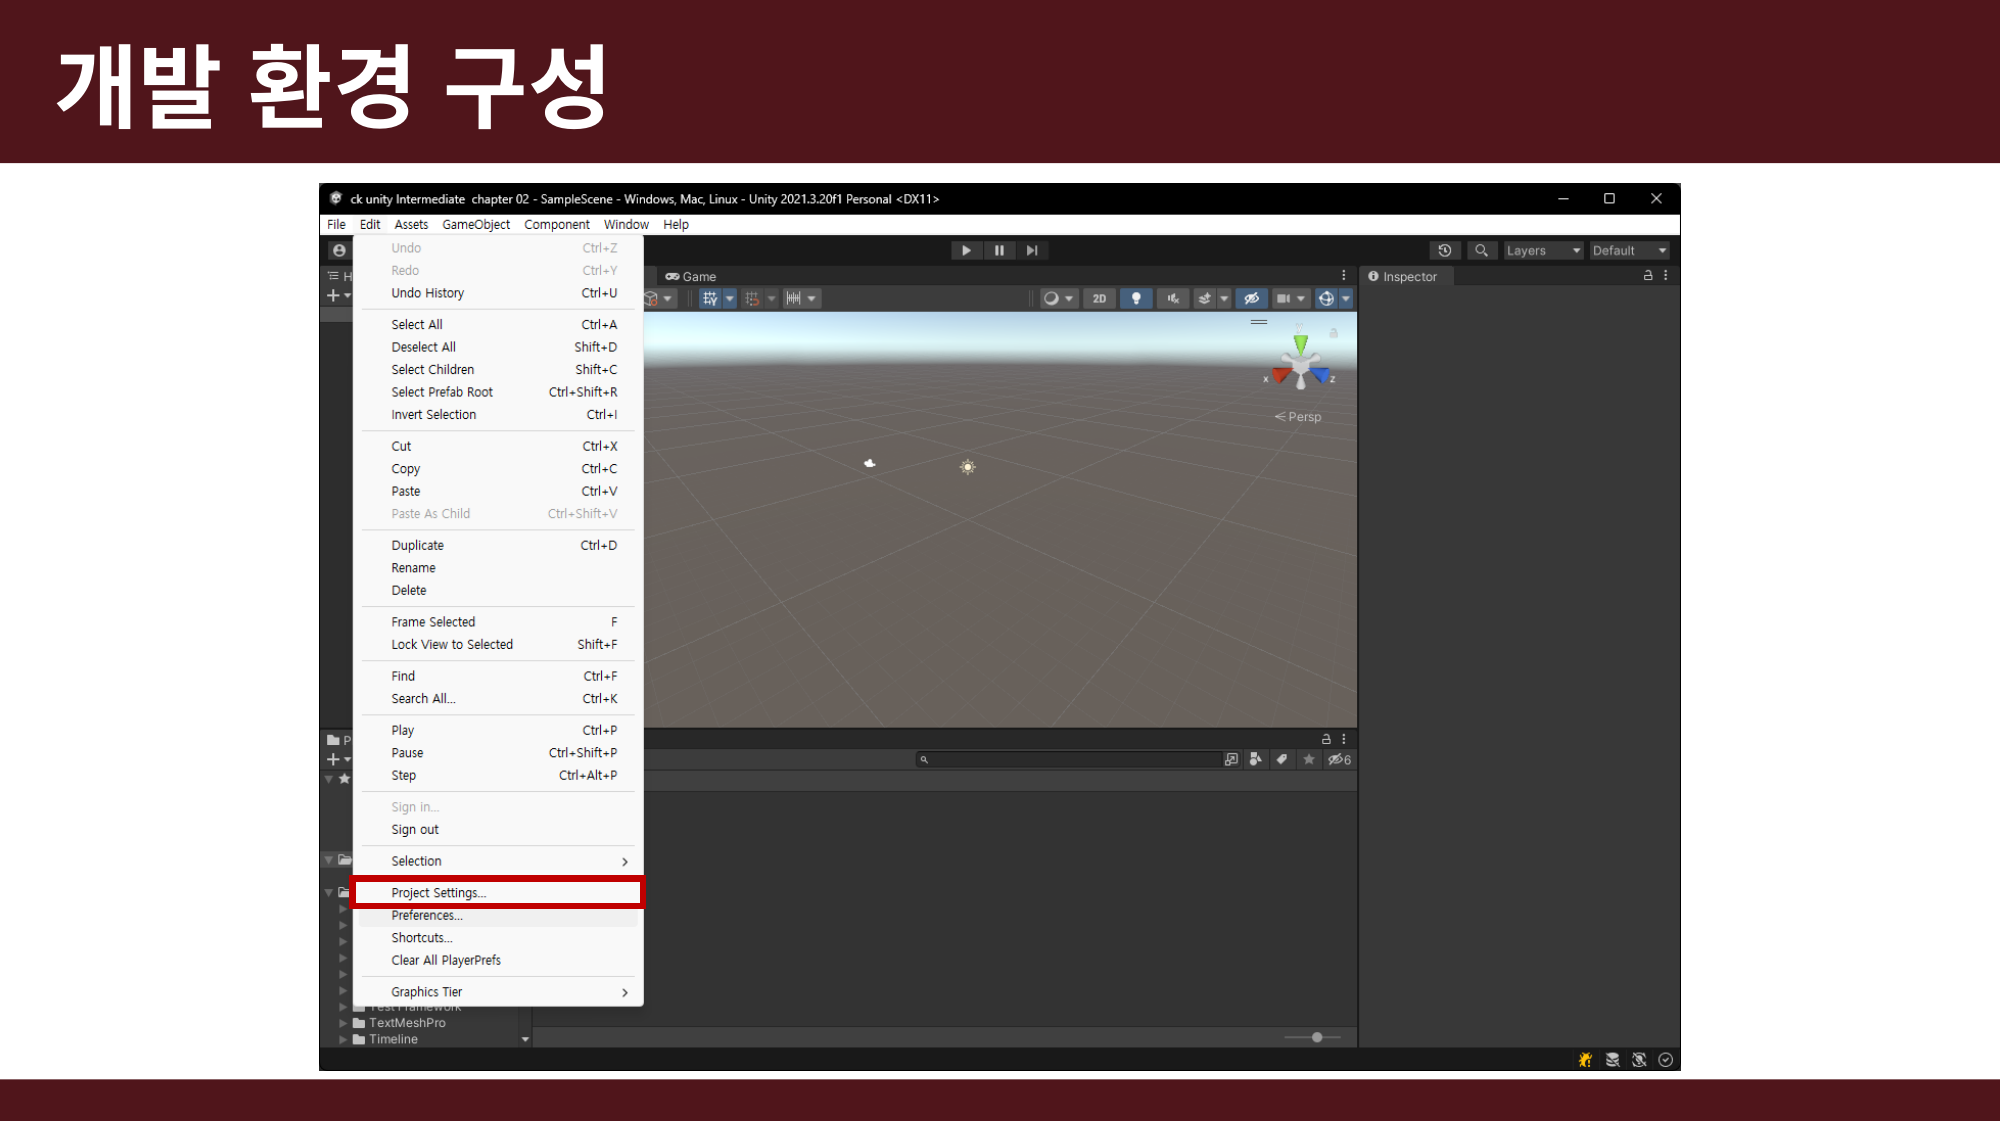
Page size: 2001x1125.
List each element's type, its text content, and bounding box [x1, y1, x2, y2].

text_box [319, 183, 1681, 1071]
title 개발 환경 구성 [39, 34, 1978, 149]
